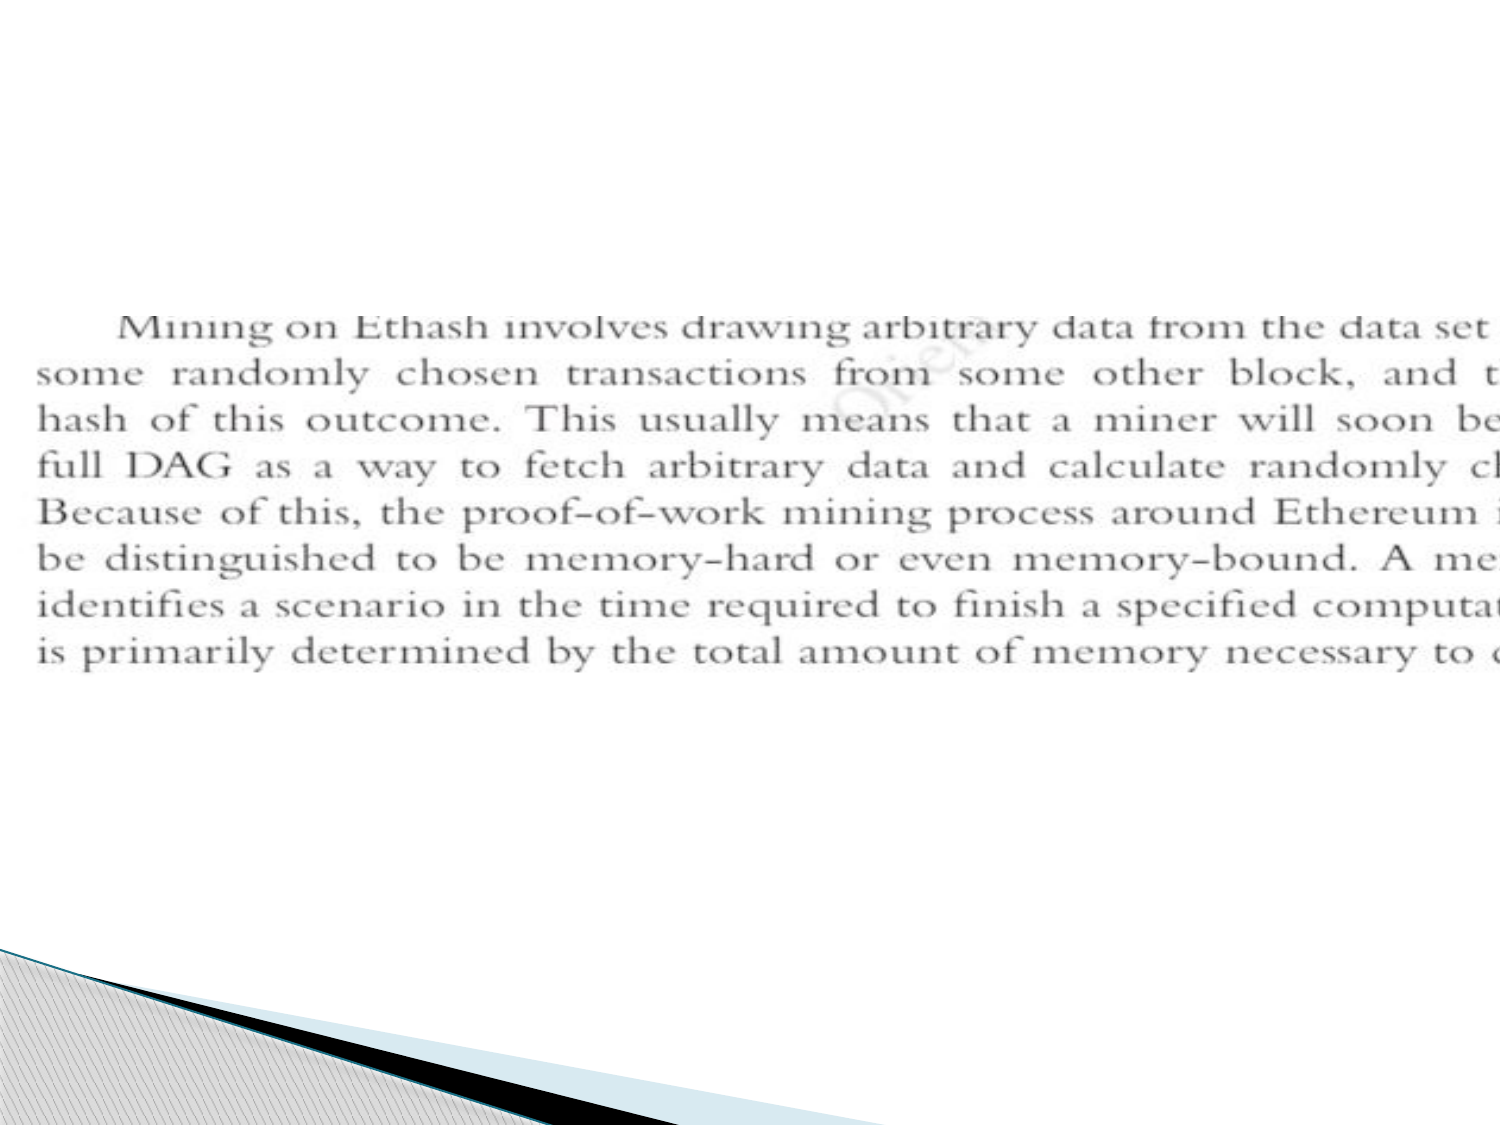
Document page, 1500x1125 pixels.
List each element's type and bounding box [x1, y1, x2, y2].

picture [0, 315, 1500, 678]
